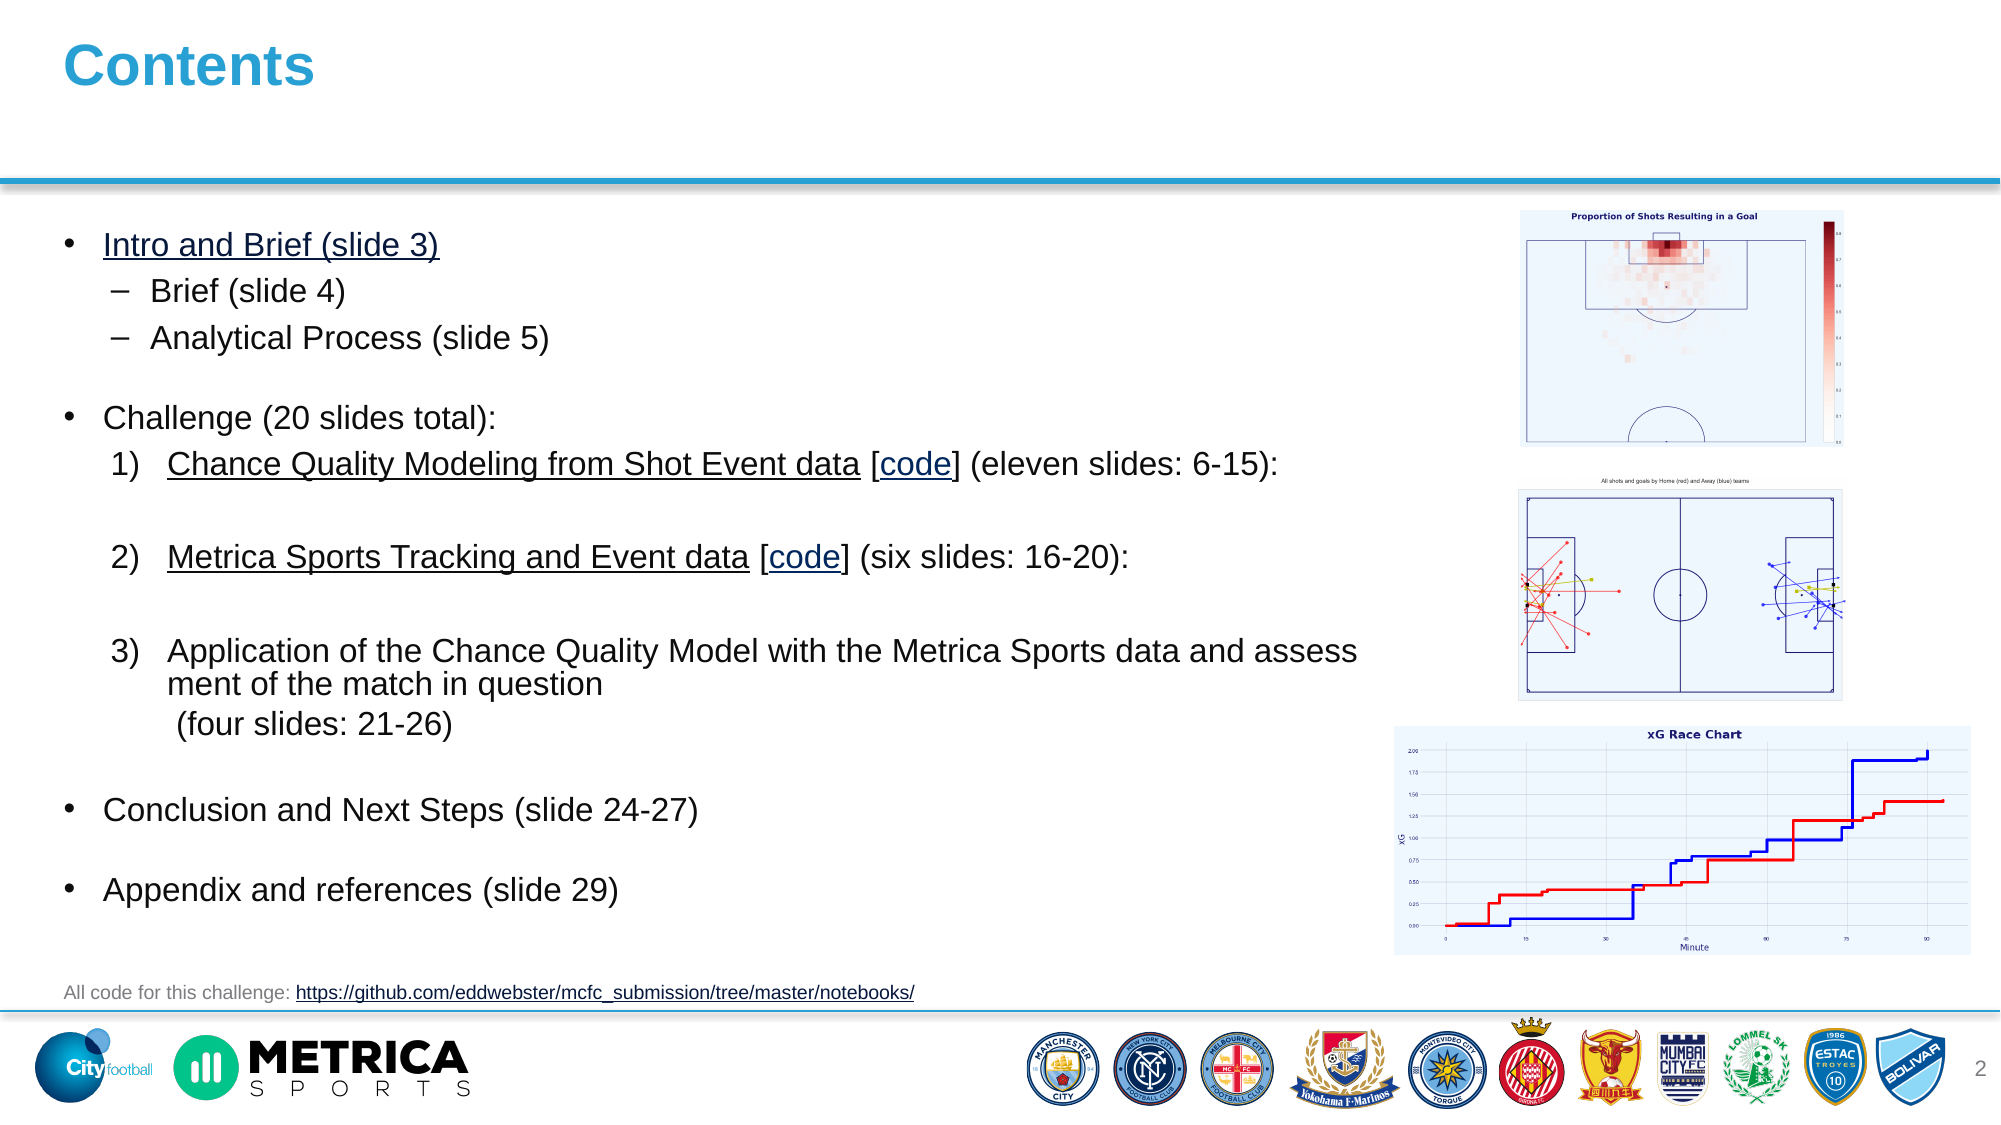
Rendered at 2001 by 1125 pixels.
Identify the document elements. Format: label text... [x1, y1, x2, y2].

picture [1026, 1017, 1487, 1109]
picture [1875, 1028, 1946, 1106]
picture [35, 1028, 152, 1103]
picture [1498, 1017, 1709, 1106]
picture [1515, 475, 1850, 704]
picture [160, 1027, 483, 1108]
text_box Intro and Brief (slide 3) Brief (slide 4) Analytical Process (slide 5) Challenge (20 slides total): Chance Quality Modeling from Shot Event data [code] (eleven slides: 6-15): Metrica Sports Tracking and Event data [code] (six slides: 16-20): Application of the Chance Quality Model with the Metrica Sports data and assessment of the match in question (four slides: 21-26) Conclusion and Next Steps (slide 24-27) Appendix and references (slide 29) [63, 222, 1377, 958]
list Contents [63, 26, 1710, 105]
slide_number 2 [1936, 1044, 1987, 1091]
picture [1804, 1028, 1867, 1106]
text_box All code for this challenge: https://github.com/eddwebster/mcfc_submission/tree/master/notebooks/ [63, 976, 1937, 1004]
picture [1718, 1028, 1795, 1106]
picture [1520, 210, 1845, 447]
picture [1393, 725, 1971, 955]
